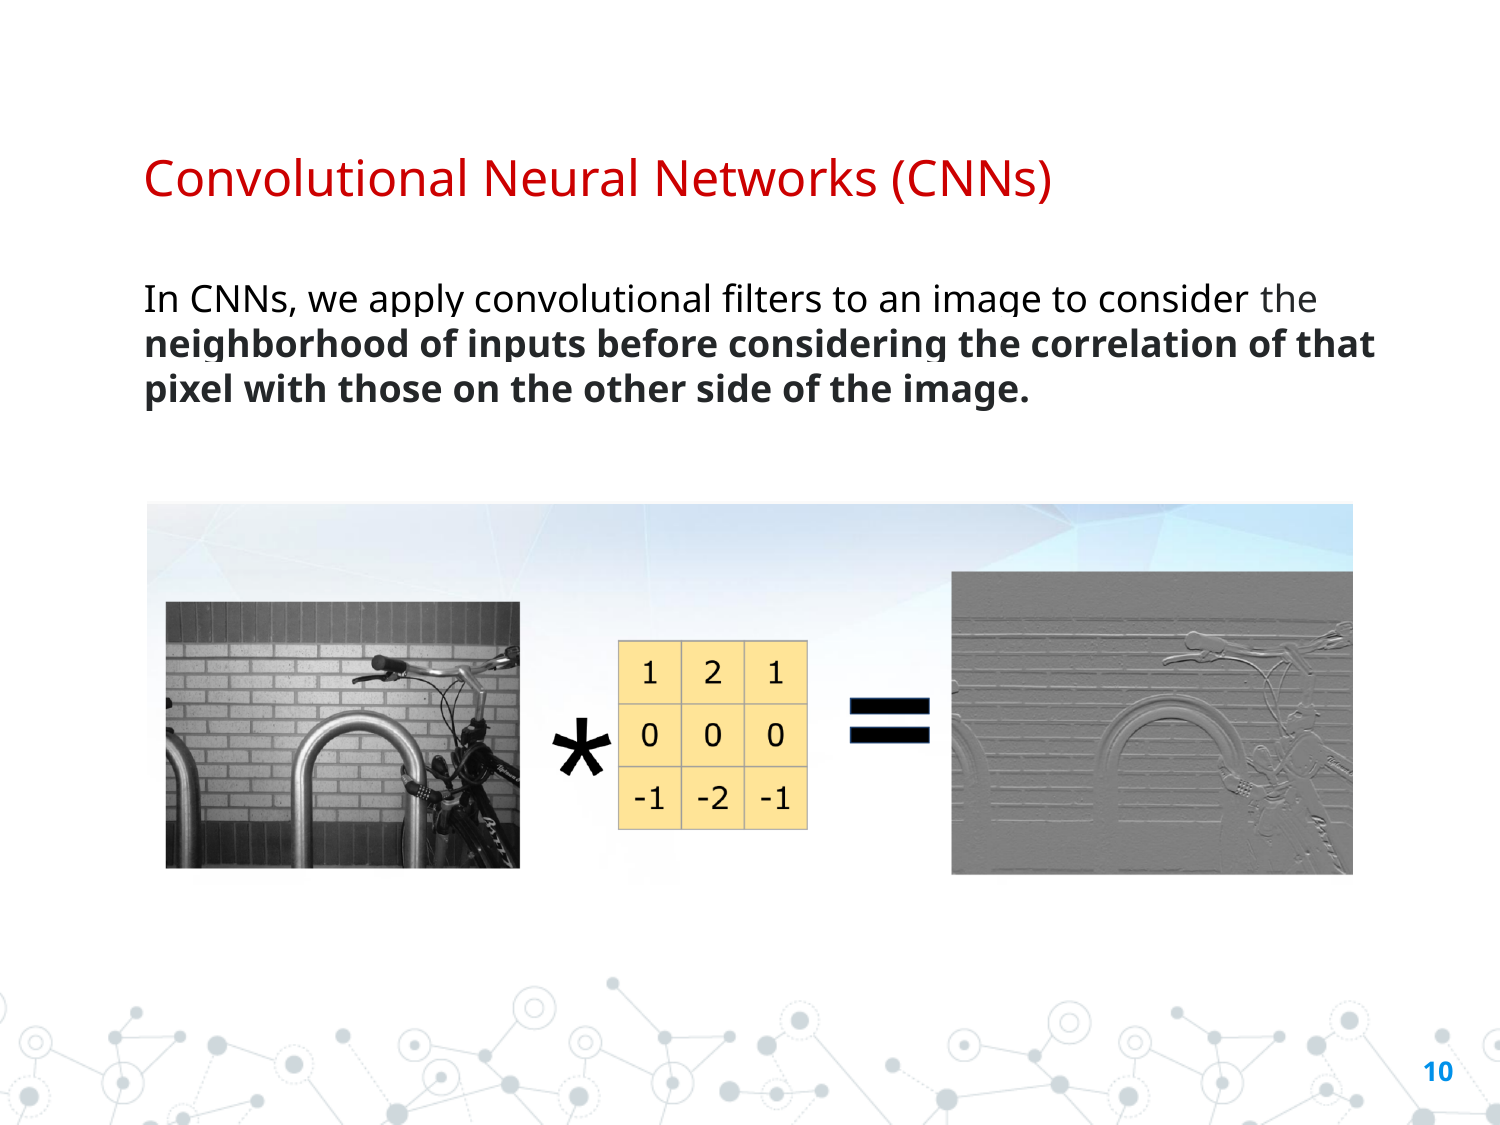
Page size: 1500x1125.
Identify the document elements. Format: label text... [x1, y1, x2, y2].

slide_number ‹#› [1378, 1038, 1469, 1125]
picture [0, 0, 1500, 1125]
text_box In CNNs, we apply convolutional filters to an image to consider the neighborhood of inputs before considering the correlation of that pixel with those on the other side of the image. [128, 259, 1403, 483]
title Convolutional Neural Networks (CNNs) [128, 67, 1372, 222]
